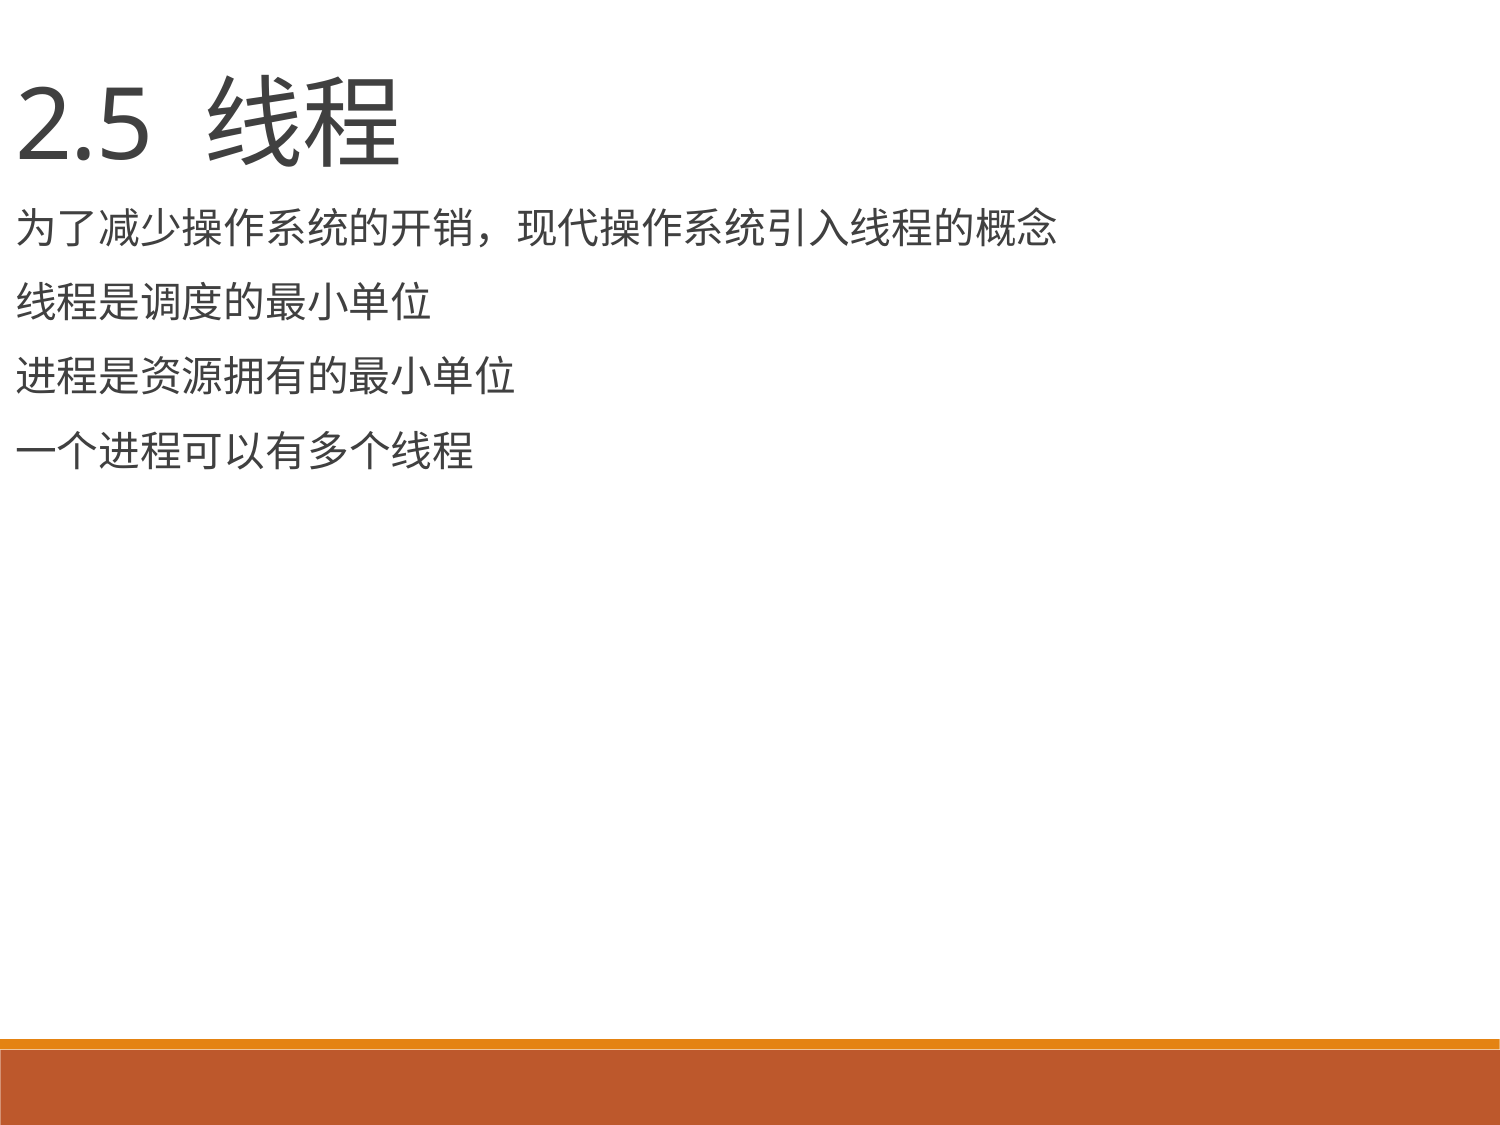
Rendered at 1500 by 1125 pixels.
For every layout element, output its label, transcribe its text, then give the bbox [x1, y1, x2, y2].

list 为了减少操作系统的开销，现代操作系统引入线程的概念 线程是调度的最小单位 进程是资源拥有的最小单位 一个进程可以有多个线程 [0, 200, 1500, 1075]
title 2.5 线程 [0, 0, 1500, 188]
